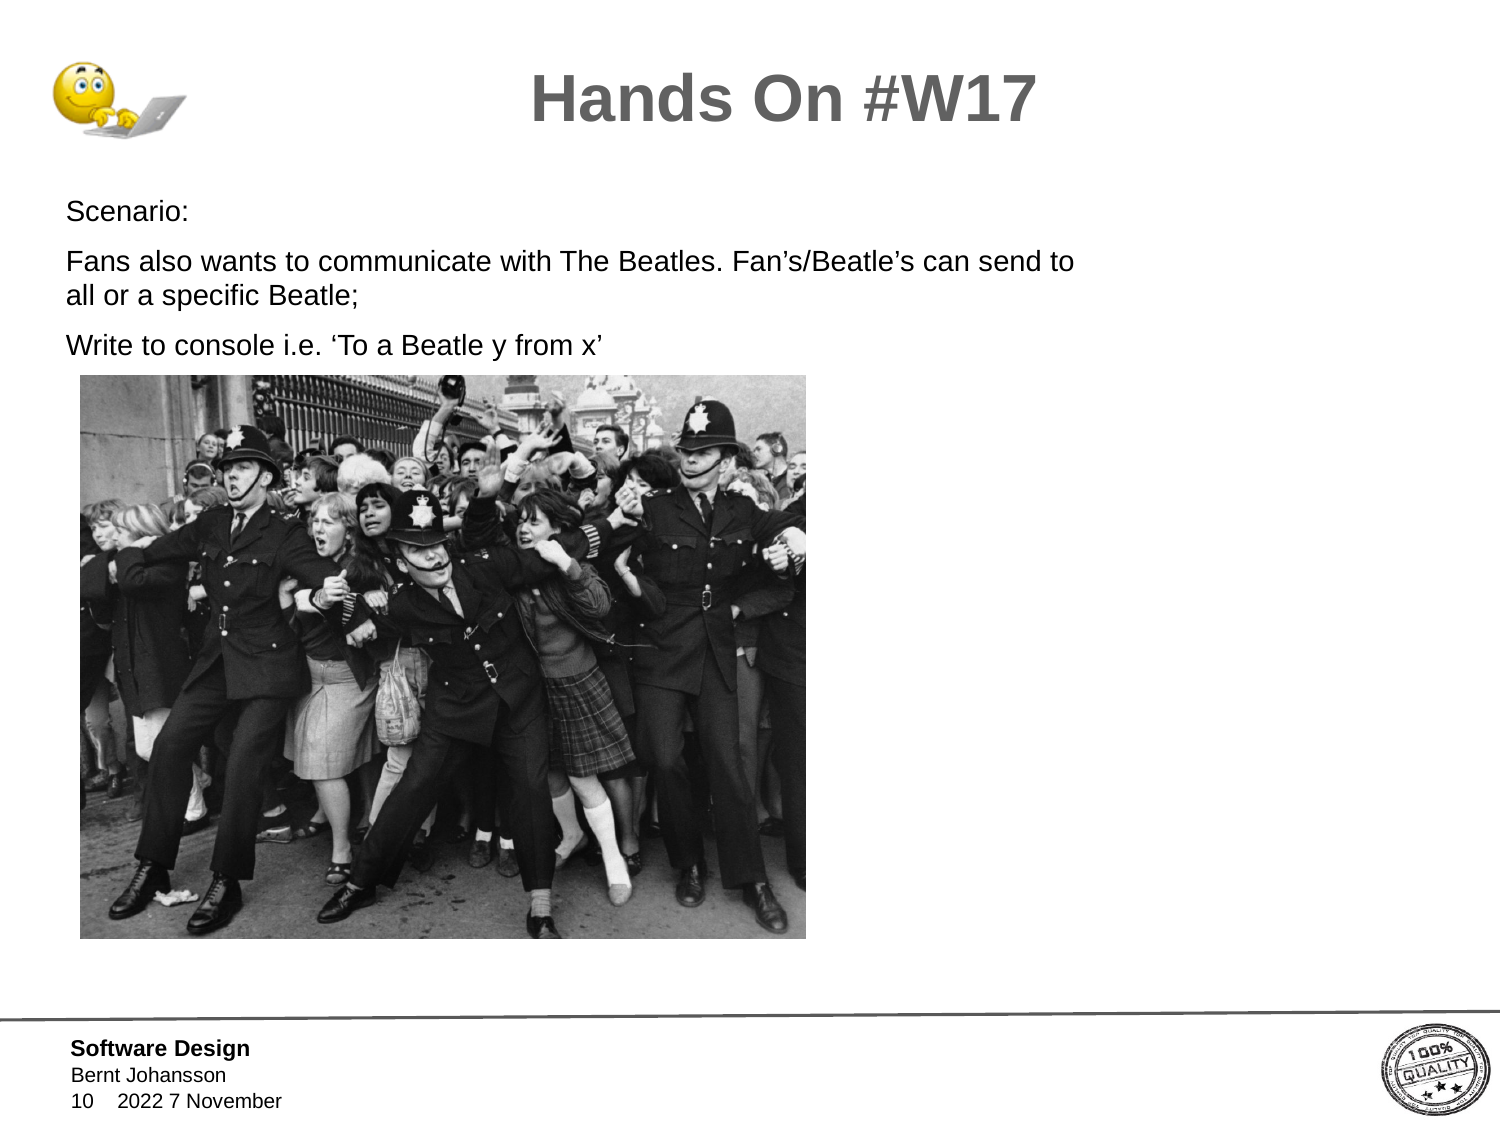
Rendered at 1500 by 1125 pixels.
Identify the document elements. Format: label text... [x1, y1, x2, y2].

slide_number 10 [55, 1085, 139, 1121]
text_box Hands On #W17 [51, 47, 1443, 143]
picture [79, 375, 806, 940]
footer Bernt Johansson [55, 1054, 1184, 1090]
text_box Scenario: Fans also wants to communicate with The Beatles. Fan’s/Beatle’s can send to all or a specific Beatle; Write to console i.e. ‘To a Beatle y from x’ [51, 184, 1110, 369]
picture [50, 60, 189, 144]
picture [1371, 1014, 1500, 1125]
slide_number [102, 1085, 497, 1120]
